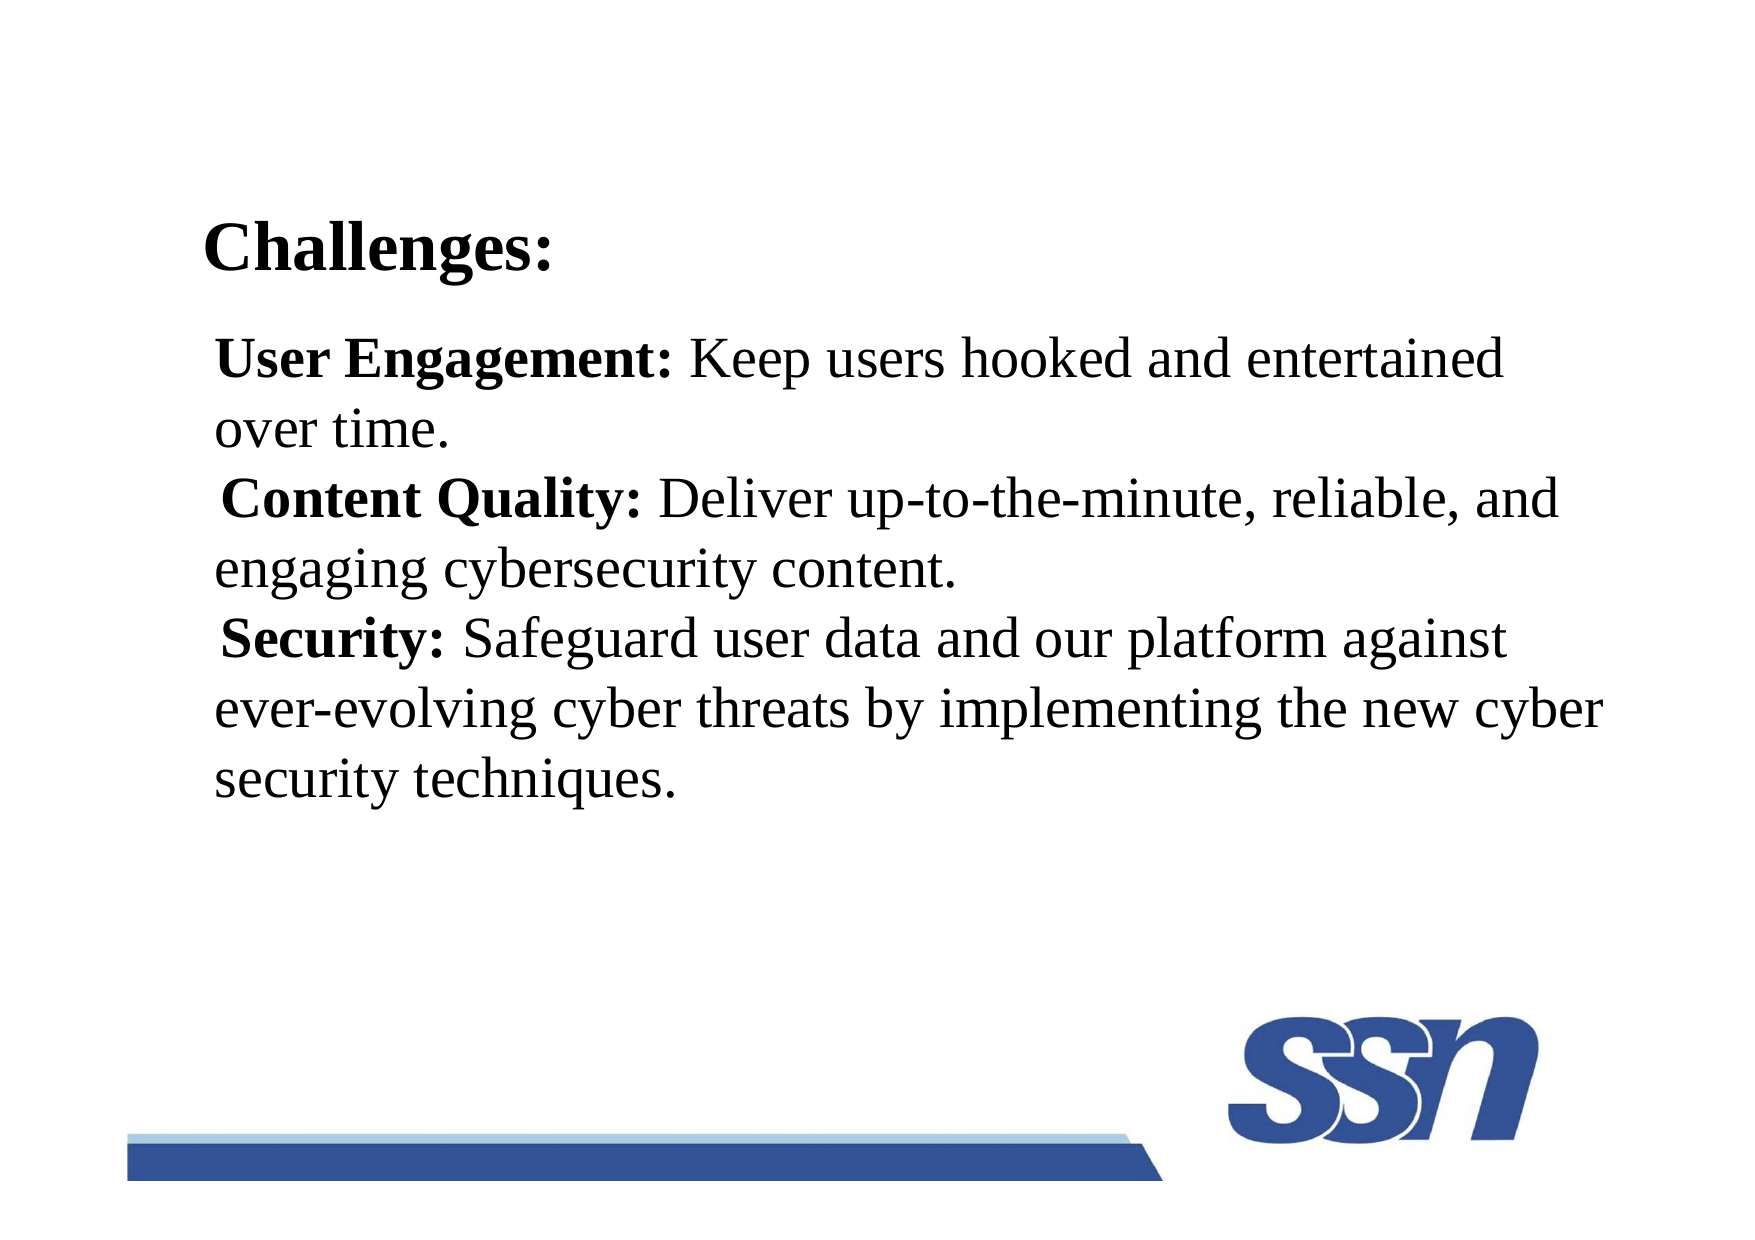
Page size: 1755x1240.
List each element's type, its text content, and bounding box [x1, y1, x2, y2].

list User Engagement: Keep users hooked and entertained over time. Content Quality: Deliver up-to-the-minute, reliable, and engaging cybersecurity content. Security: Safeguard user data and our platform against ever-evolving cyber threats by implementing the new cyber security techniques. [139, 318, 1615, 792]
picture [126, 1011, 1546, 1181]
title Challenges: [202, 199, 988, 289]
